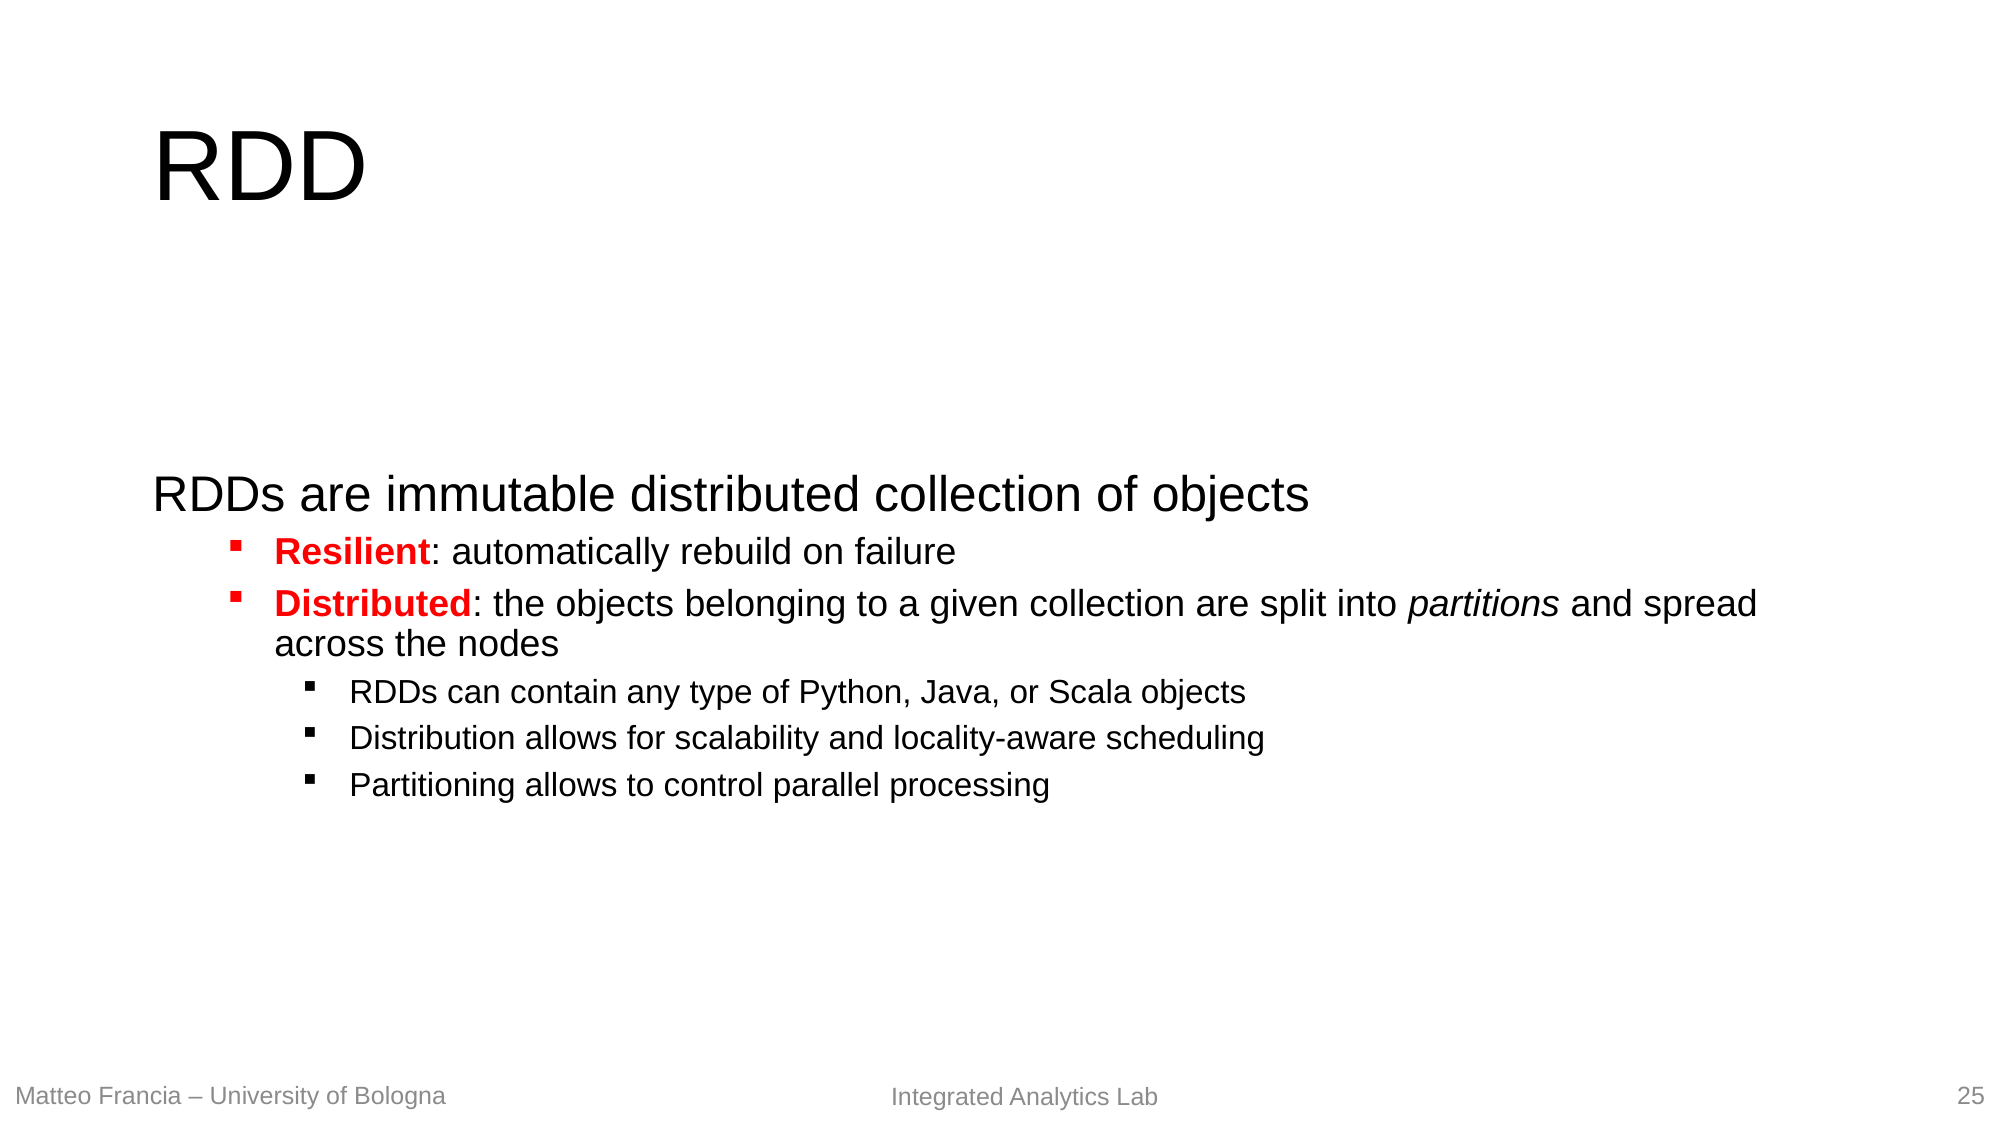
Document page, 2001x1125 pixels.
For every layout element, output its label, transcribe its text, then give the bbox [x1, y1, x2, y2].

title RDD [137, 59, 1863, 278]
footer Matteo Francia – University of Bologna [0, 1065, 466, 1125]
list RDDs are immutable distributed collection of objects Resilient: automatically rebuild on failure Distributed: the objects belonging to a given collection are split into partitions and spread across the nodes RDDs can contain any type of Python, Java, or Scala objects Distribution allows for scalability and locality-aware scheduling Partitioning allows to control parallel processing [137, 278, 1863, 993]
slide_number 25 [1550, 1065, 2000, 1125]
